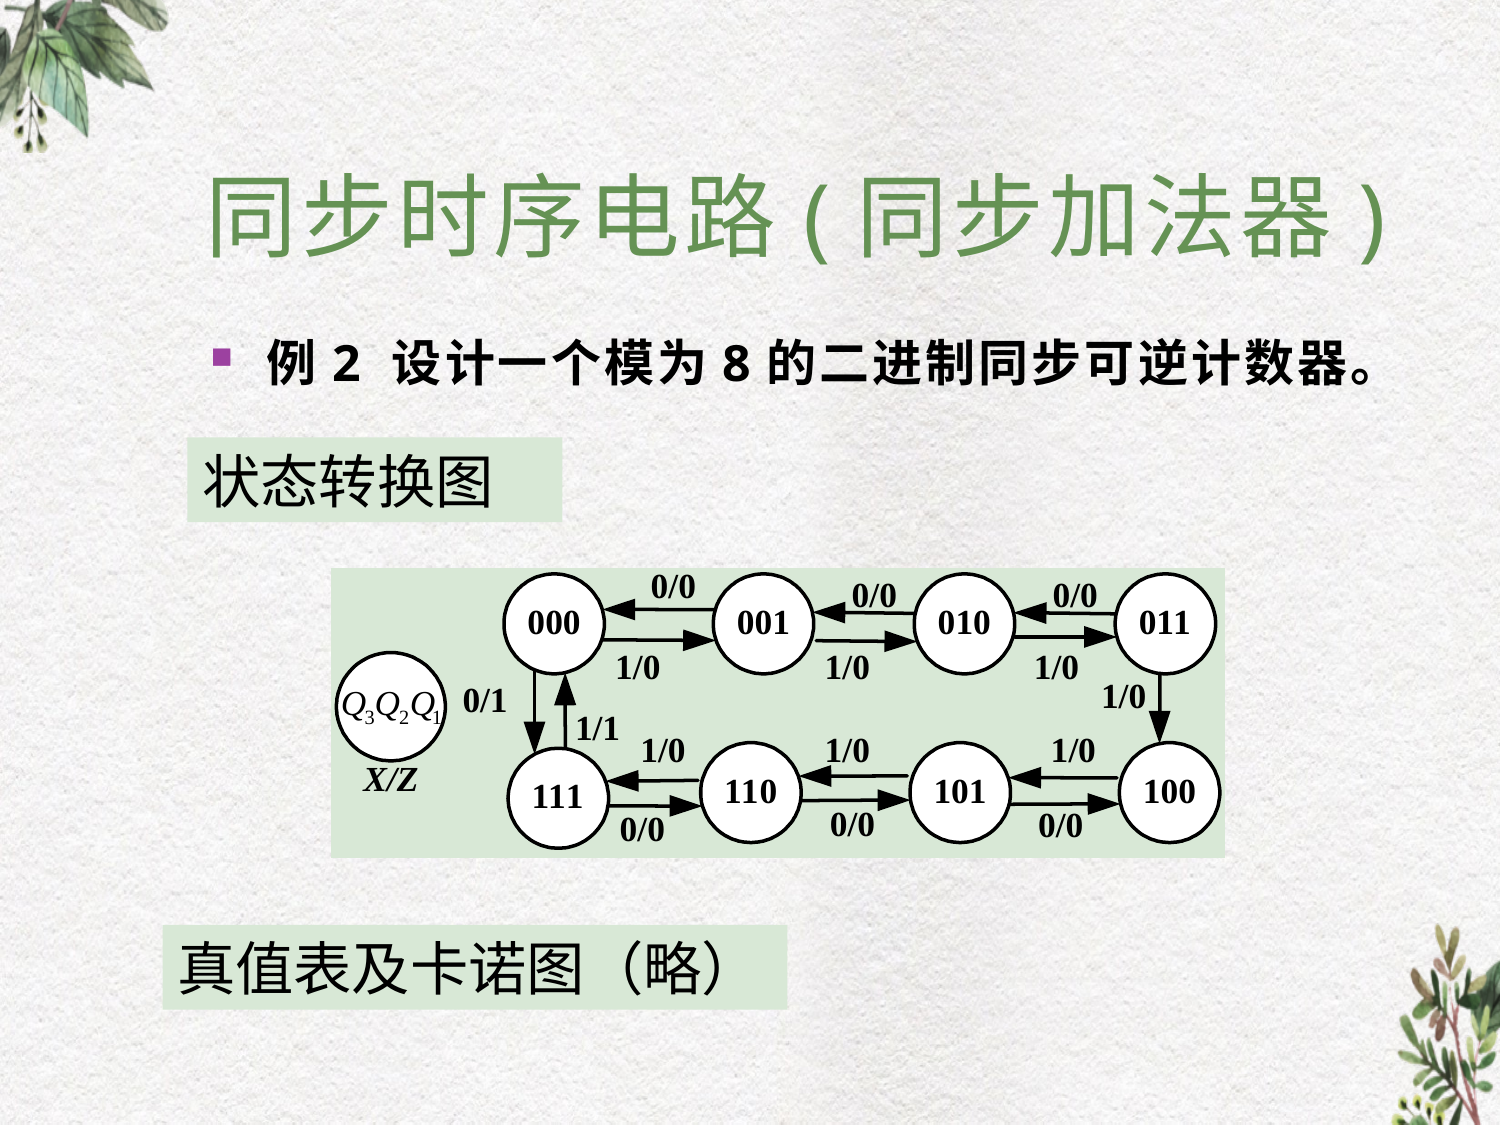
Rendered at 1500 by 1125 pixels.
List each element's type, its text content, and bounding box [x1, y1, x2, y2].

list 例2 设计一个模为8的二进制同步可逆计数器。 [193, 331, 1469, 1006]
picture [0, 0, 1500, 1125]
title 同步时序电路(同步加法器) [188, 35, 1468, 275]
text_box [330, 568, 1226, 858]
text_box 真值表及卡诺图（略） [162, 924, 788, 1010]
text_box 状态转换图 [187, 437, 563, 523]
